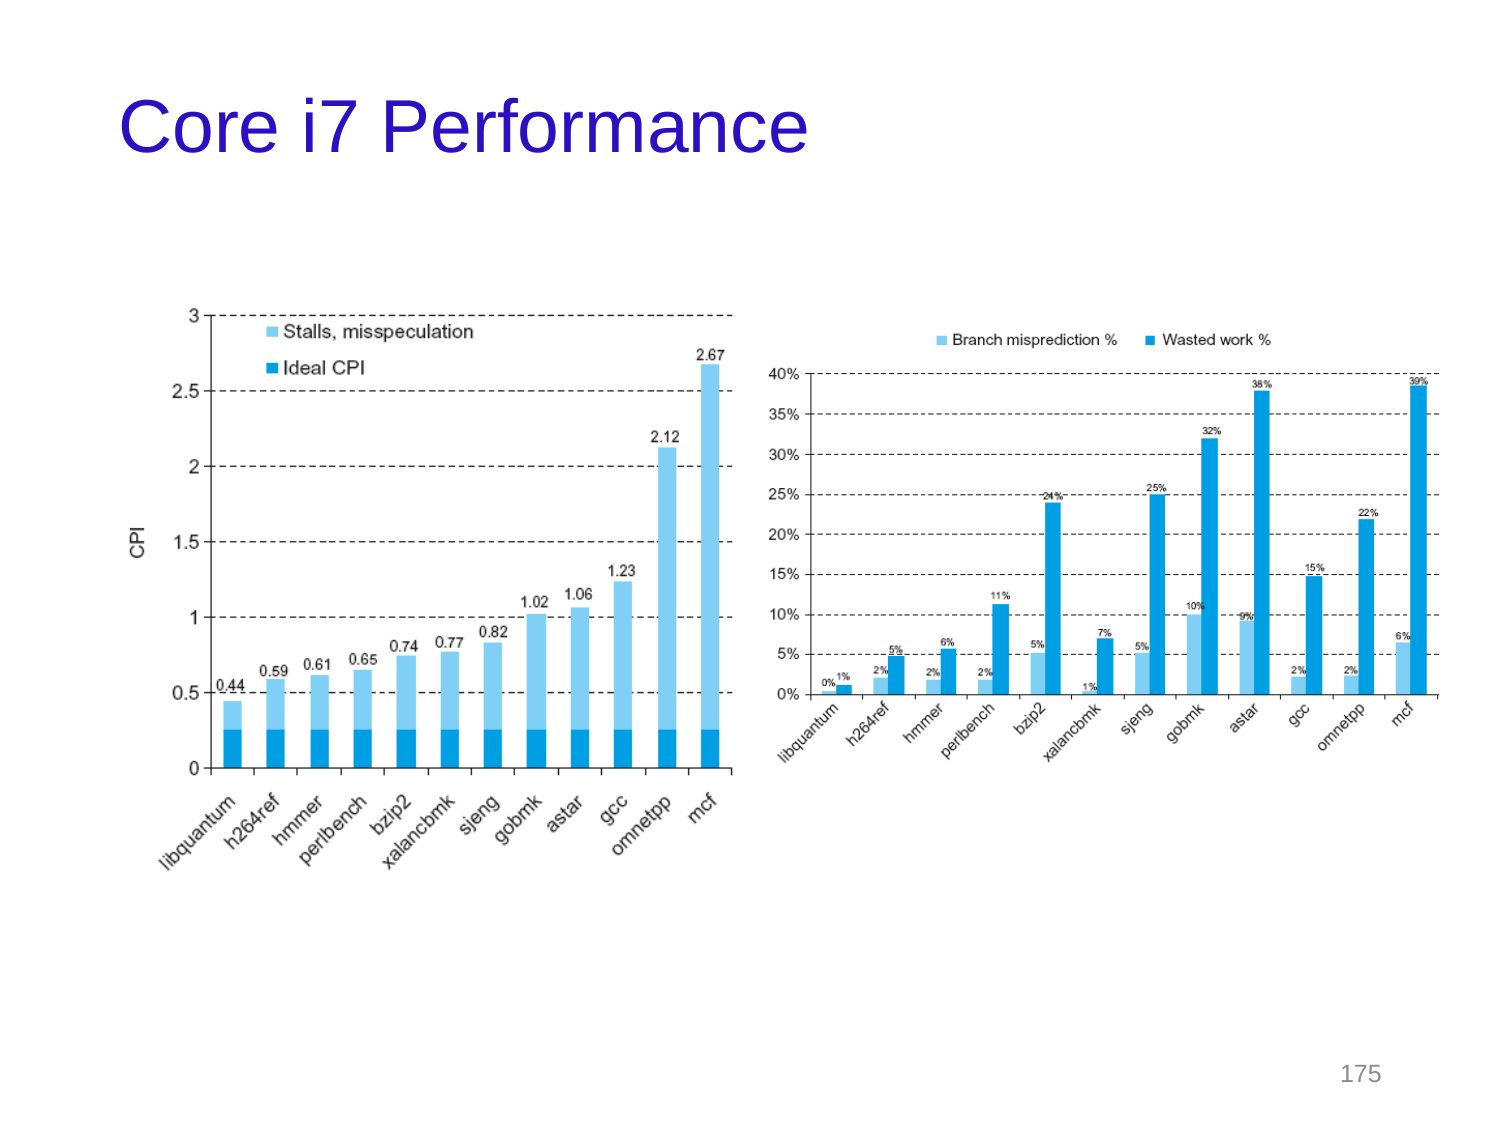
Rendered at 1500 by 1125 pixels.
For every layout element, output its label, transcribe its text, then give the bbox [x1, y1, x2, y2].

title Core i7 Performance [103, 59, 1397, 197]
picture [100, 285, 1464, 882]
slide_number 175 [1059, 1042, 1397, 1103]
